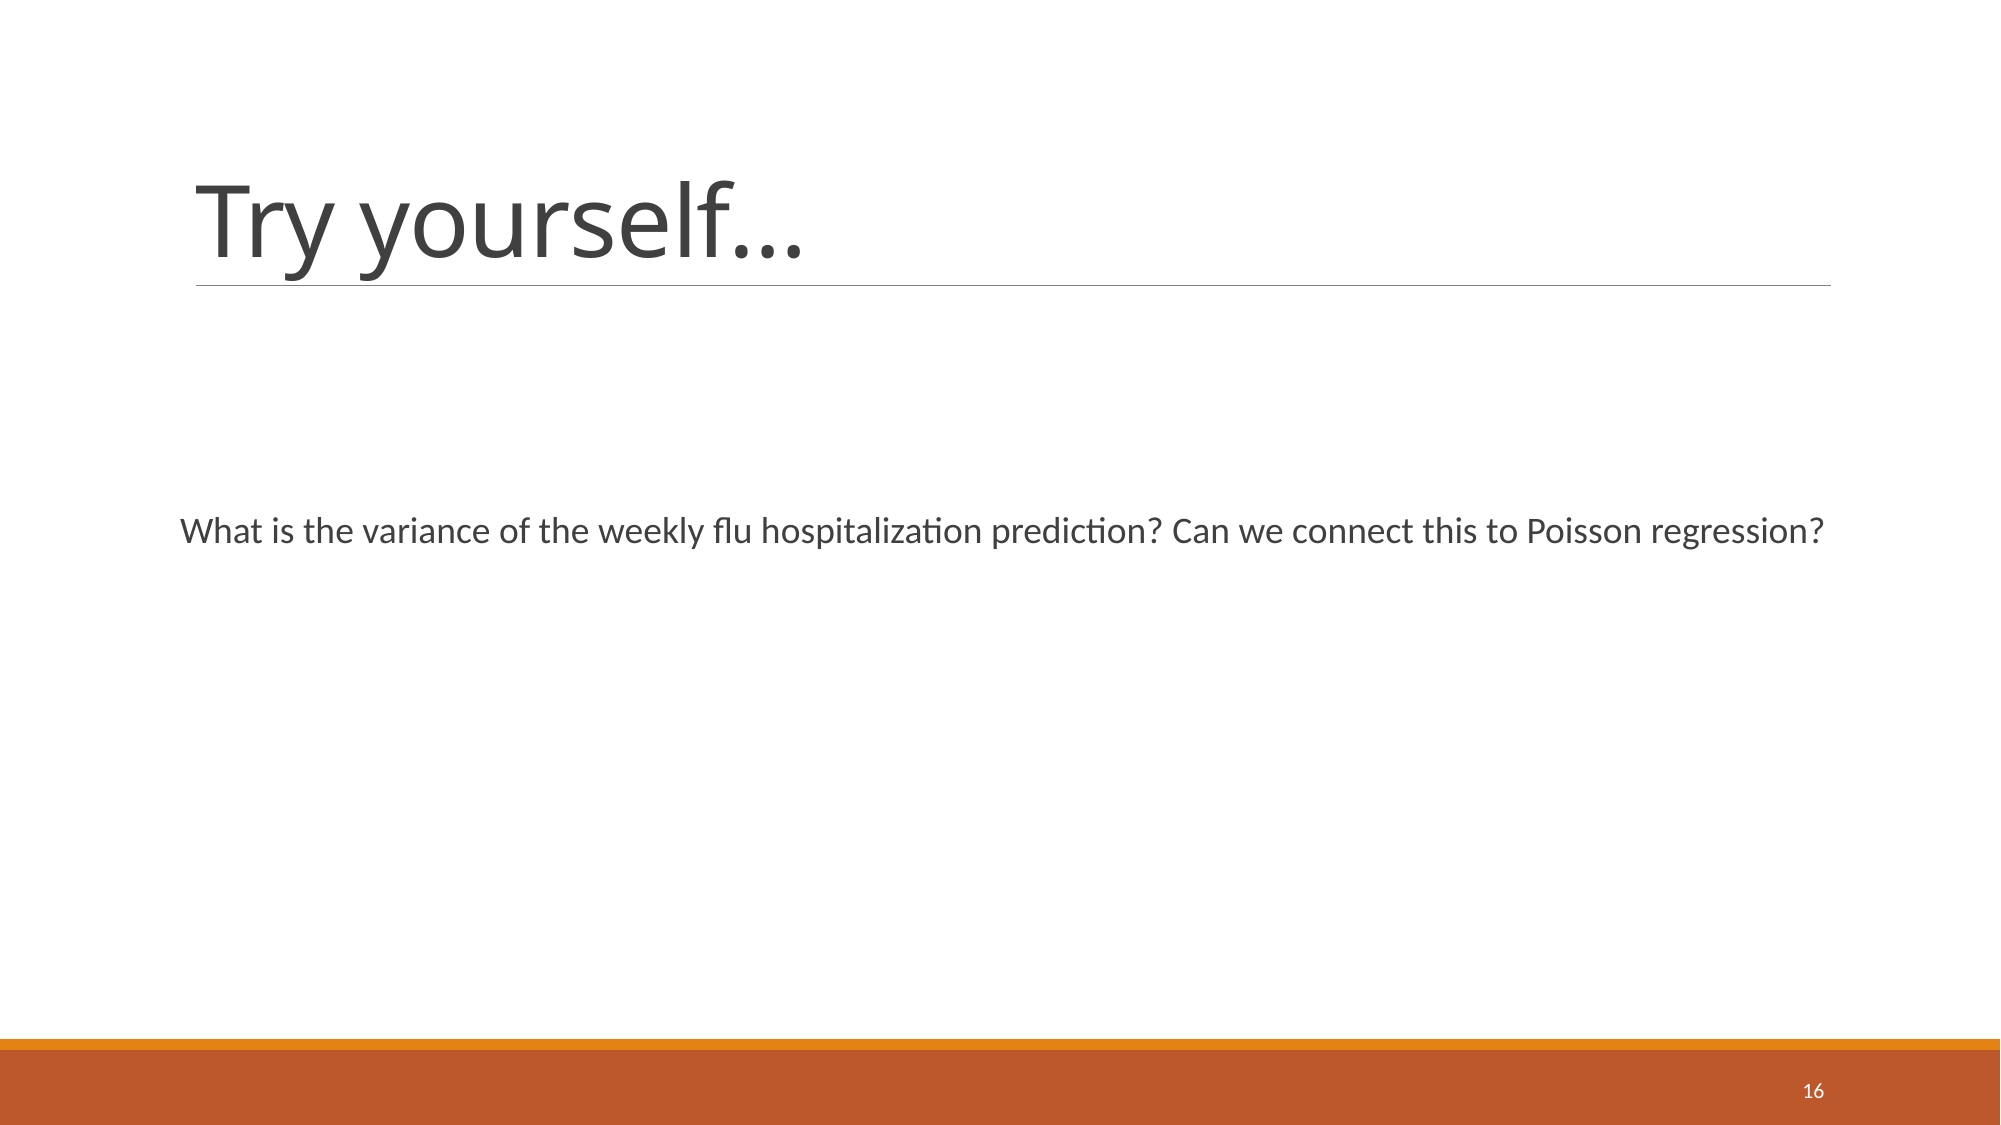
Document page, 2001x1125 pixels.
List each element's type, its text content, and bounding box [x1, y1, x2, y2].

slide_number 16 [1624, 1059, 1840, 1120]
list What is the variance of the weekly flu hospitalization prediction? Can we connect this to Poisson regression? [180, 503, 1869, 863]
title Try yourself… [180, 47, 1830, 285]
